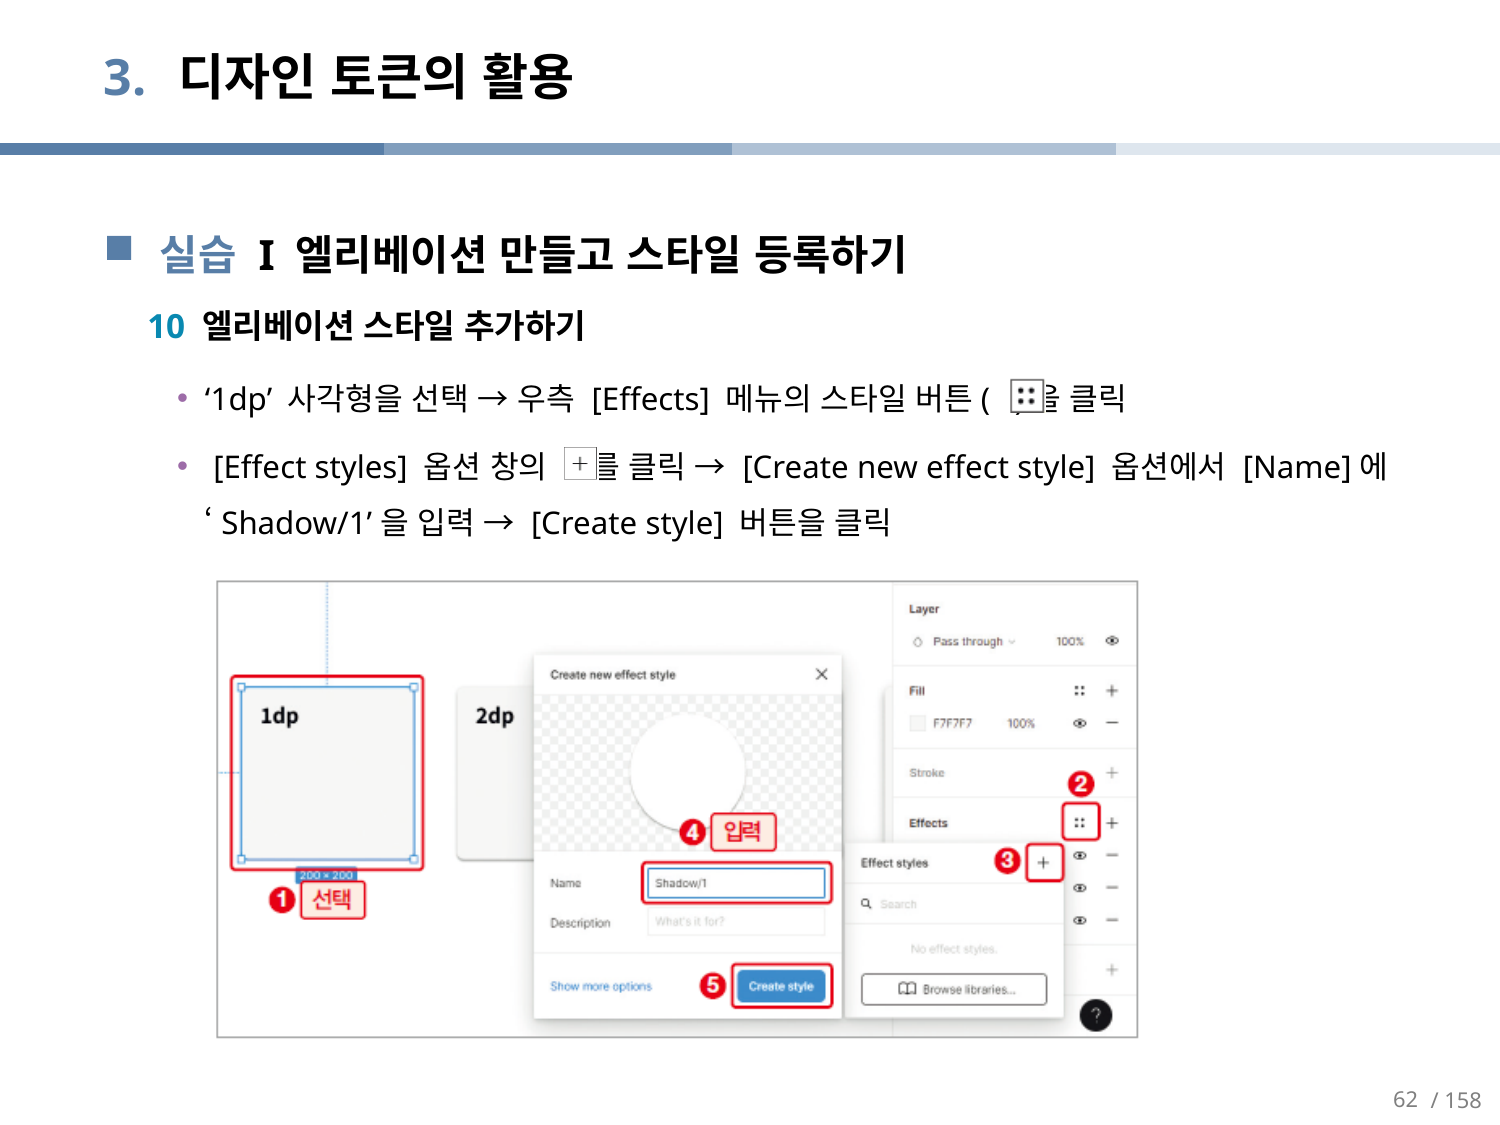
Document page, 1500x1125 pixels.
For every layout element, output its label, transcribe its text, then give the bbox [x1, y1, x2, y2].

list 실습 I 엘리베이션 만들고 스타일 등록하기 10 엘리베이션 스타일 추가하기 ‘1dp’ 사각형을 선택 → 우측 [Effects] 메뉴의 스타일 버튼( )을 클릭 [Effect styles] 옵션 창의 를 클릭 → [Create new effect style] 옵션에서 [Name]에 ‘Shadow/1’을 입력 → [Create style] 버튼을 클릭 [88, 196, 1436, 1083]
title 디자인 토큰의 활용 [88, 30, 1211, 121]
picture [194, 550, 1166, 1053]
picture [560, 444, 599, 482]
picture [1009, 373, 1047, 413]
